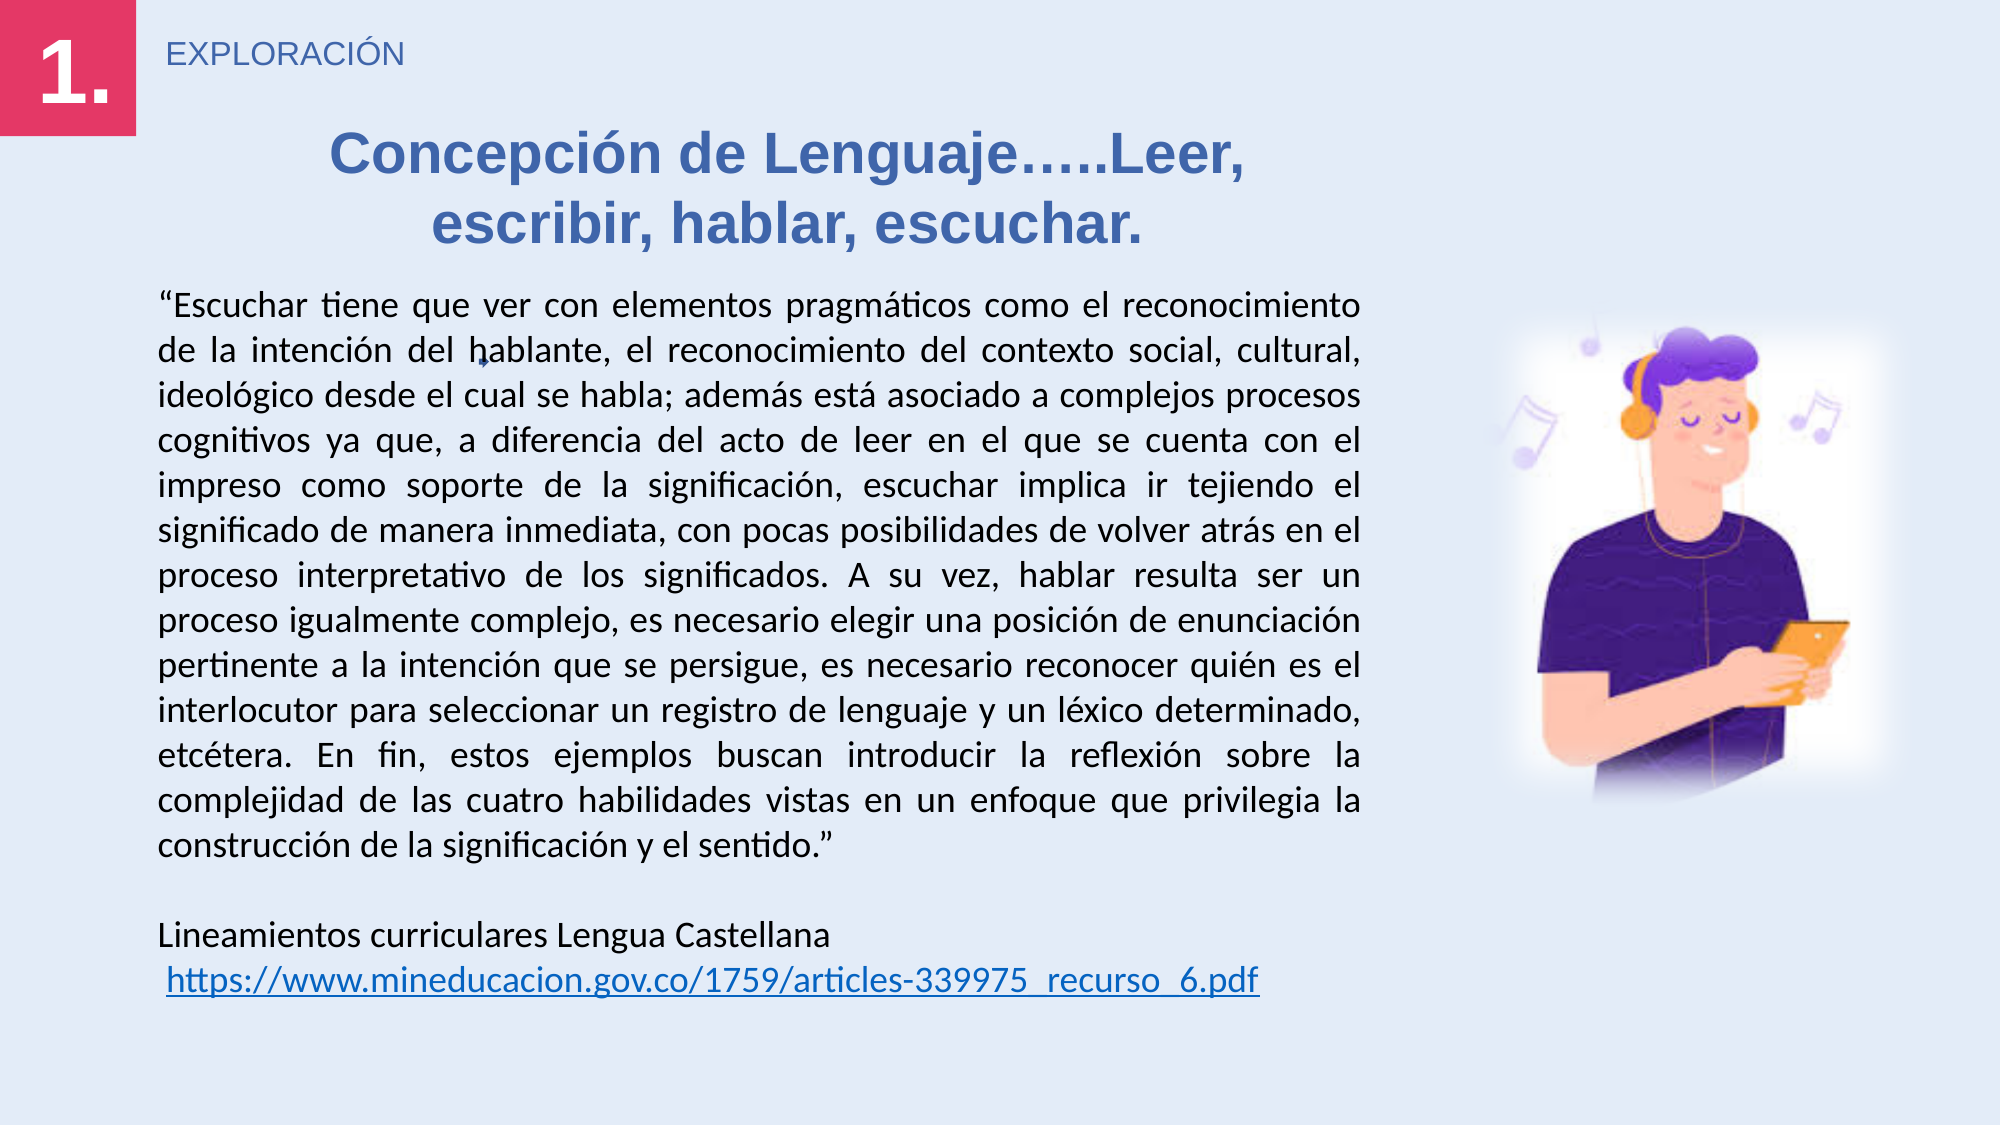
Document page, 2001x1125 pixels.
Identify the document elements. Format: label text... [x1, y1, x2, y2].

text_box “Escuchar tiene que ver con elementos pragmáticos como el reconocimiento de la intención del hablante, el reconocimiento del contexto social, cultural, ideológico desde el cual se habla; además está asociado a complejos procesos cognitivos ya que, a diferencia del acto de leer en el que se cuenta con el impreso como soporte de la significación, escuchar implica ir tejiendo el significado de manera inmediata, con pocas posibilidades de volver atrás en el proceso interpretativo de los significados. A su vez, hablar resulta ser un proceso igualmente complejo, es necesario elegir una posición de enunciación pertinente a la intención que se persigue, es necesario reconocer quién es el interlocutor para seleccionar un registro de lenguaje y un léxico determinado, etcétera. En fin, estos ejemplos buscan introducir la reflexión sobre la complejidad de las cuatro habilidades vistas en un enfoque que privilegia la construcción de la significación y el sentido.” Lineamientos curriculares Lengua Castellana https://www.mineducacion.gov.co/1759/articles-339975_recurso_6.pdf [142, 272, 1376, 1053]
text_box 1. [22, 4, 138, 130]
text_box Concepción de Lenguaje…..Leer, escribir, hablar, escuchar. [199, 107, 1376, 263]
text_box [0, 0, 137, 137]
picture [1480, 297, 1923, 810]
text_box EXPLORACIÓN [150, 25, 557, 80]
